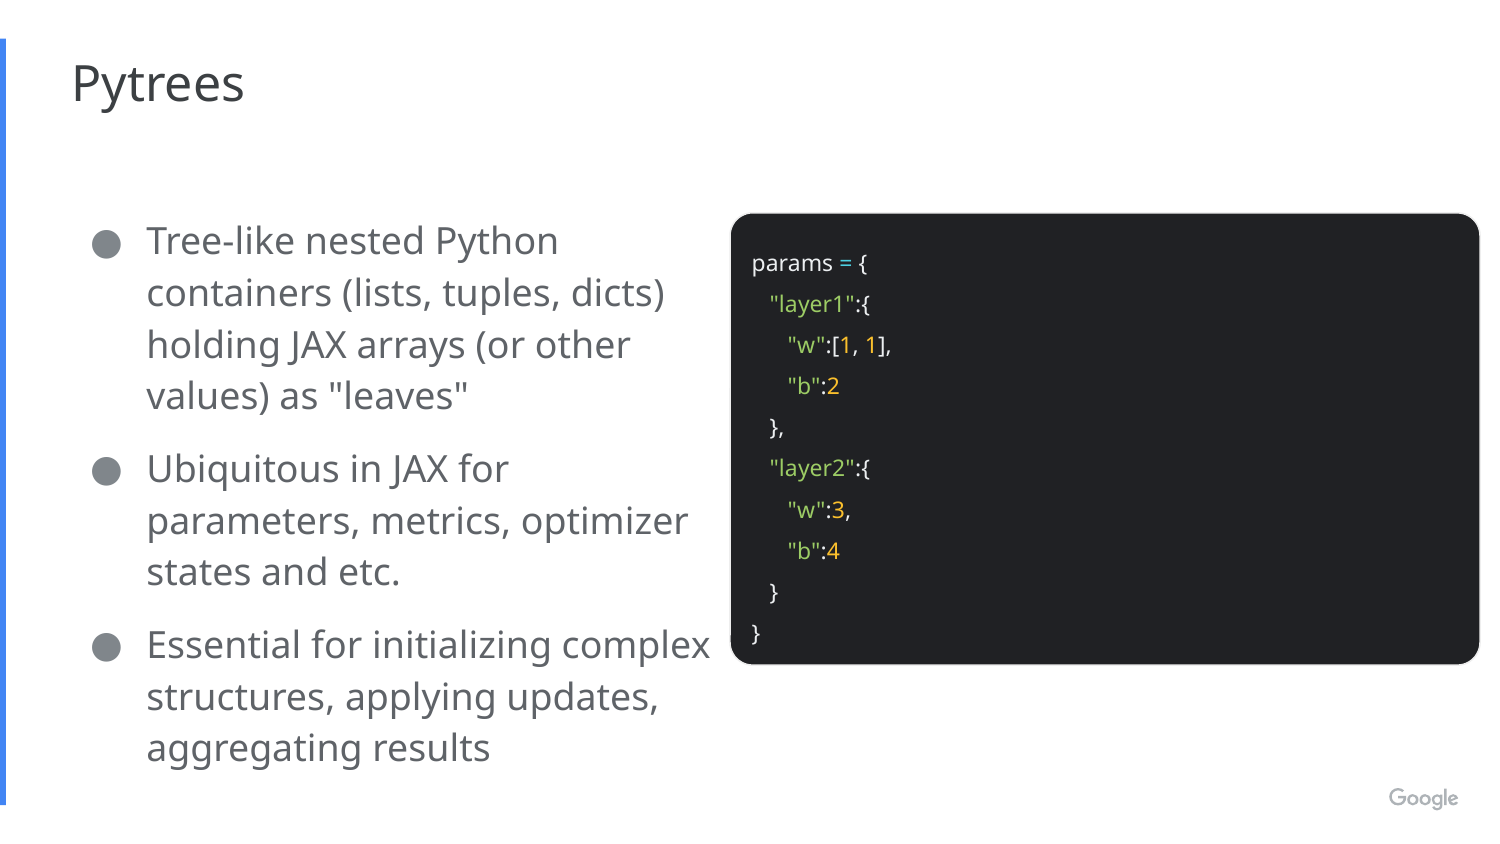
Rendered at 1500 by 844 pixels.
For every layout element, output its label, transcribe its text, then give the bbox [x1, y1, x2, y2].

title Pytrees [56, 43, 1336, 215]
text_box params = { "layer1":{ "w":[1, 1], "b":2 }, "layer2":{ "w":3, "b":4 } } [729, 212, 1481, 666]
list Tree-like nested Python containers (lists, tuples, dicts) holding JAX arrays (or other values) as "leaves" Ubiquitous in JAX for parameters, metrics, optimizer states and etc. Essential for initializing complex structures, applying updates, aggregating results [56, 215, 728, 785]
